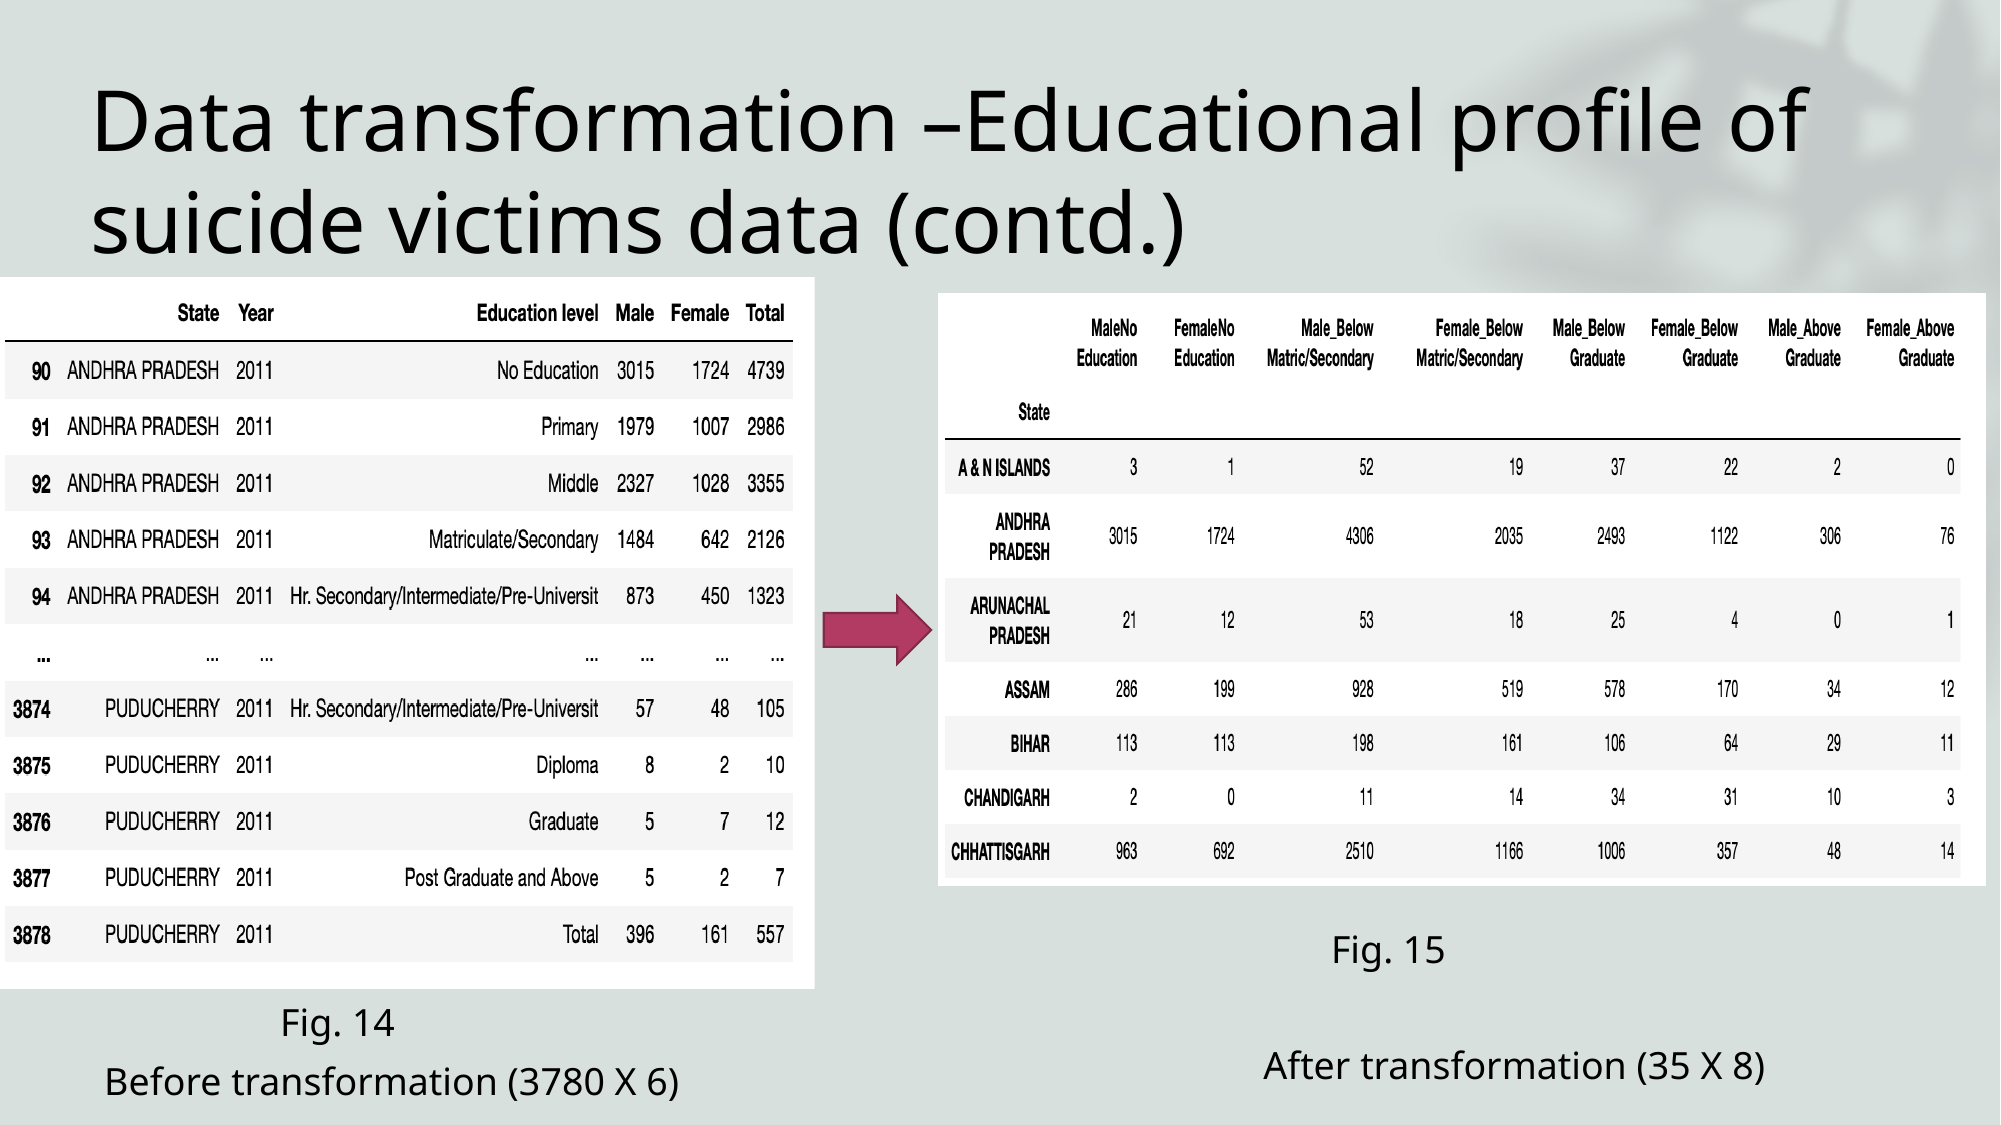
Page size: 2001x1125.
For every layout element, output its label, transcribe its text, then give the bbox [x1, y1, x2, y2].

text_box After transformation (35 X 8) [1248, 1034, 1863, 1095]
text_box Fig. 14 [265, 991, 905, 1051]
text_box Fig. 15 [1316, 918, 1956, 979]
text_box [822, 593, 933, 667]
picture [0, 277, 815, 989]
text_box Before transformation (3780 X 6) [89, 1050, 704, 1111]
list [75, 319, 1925, 1009]
picture [938, 293, 1986, 886]
title Data transformation –Educational profile of suicide victims data (contd.) [75, 60, 1863, 278]
